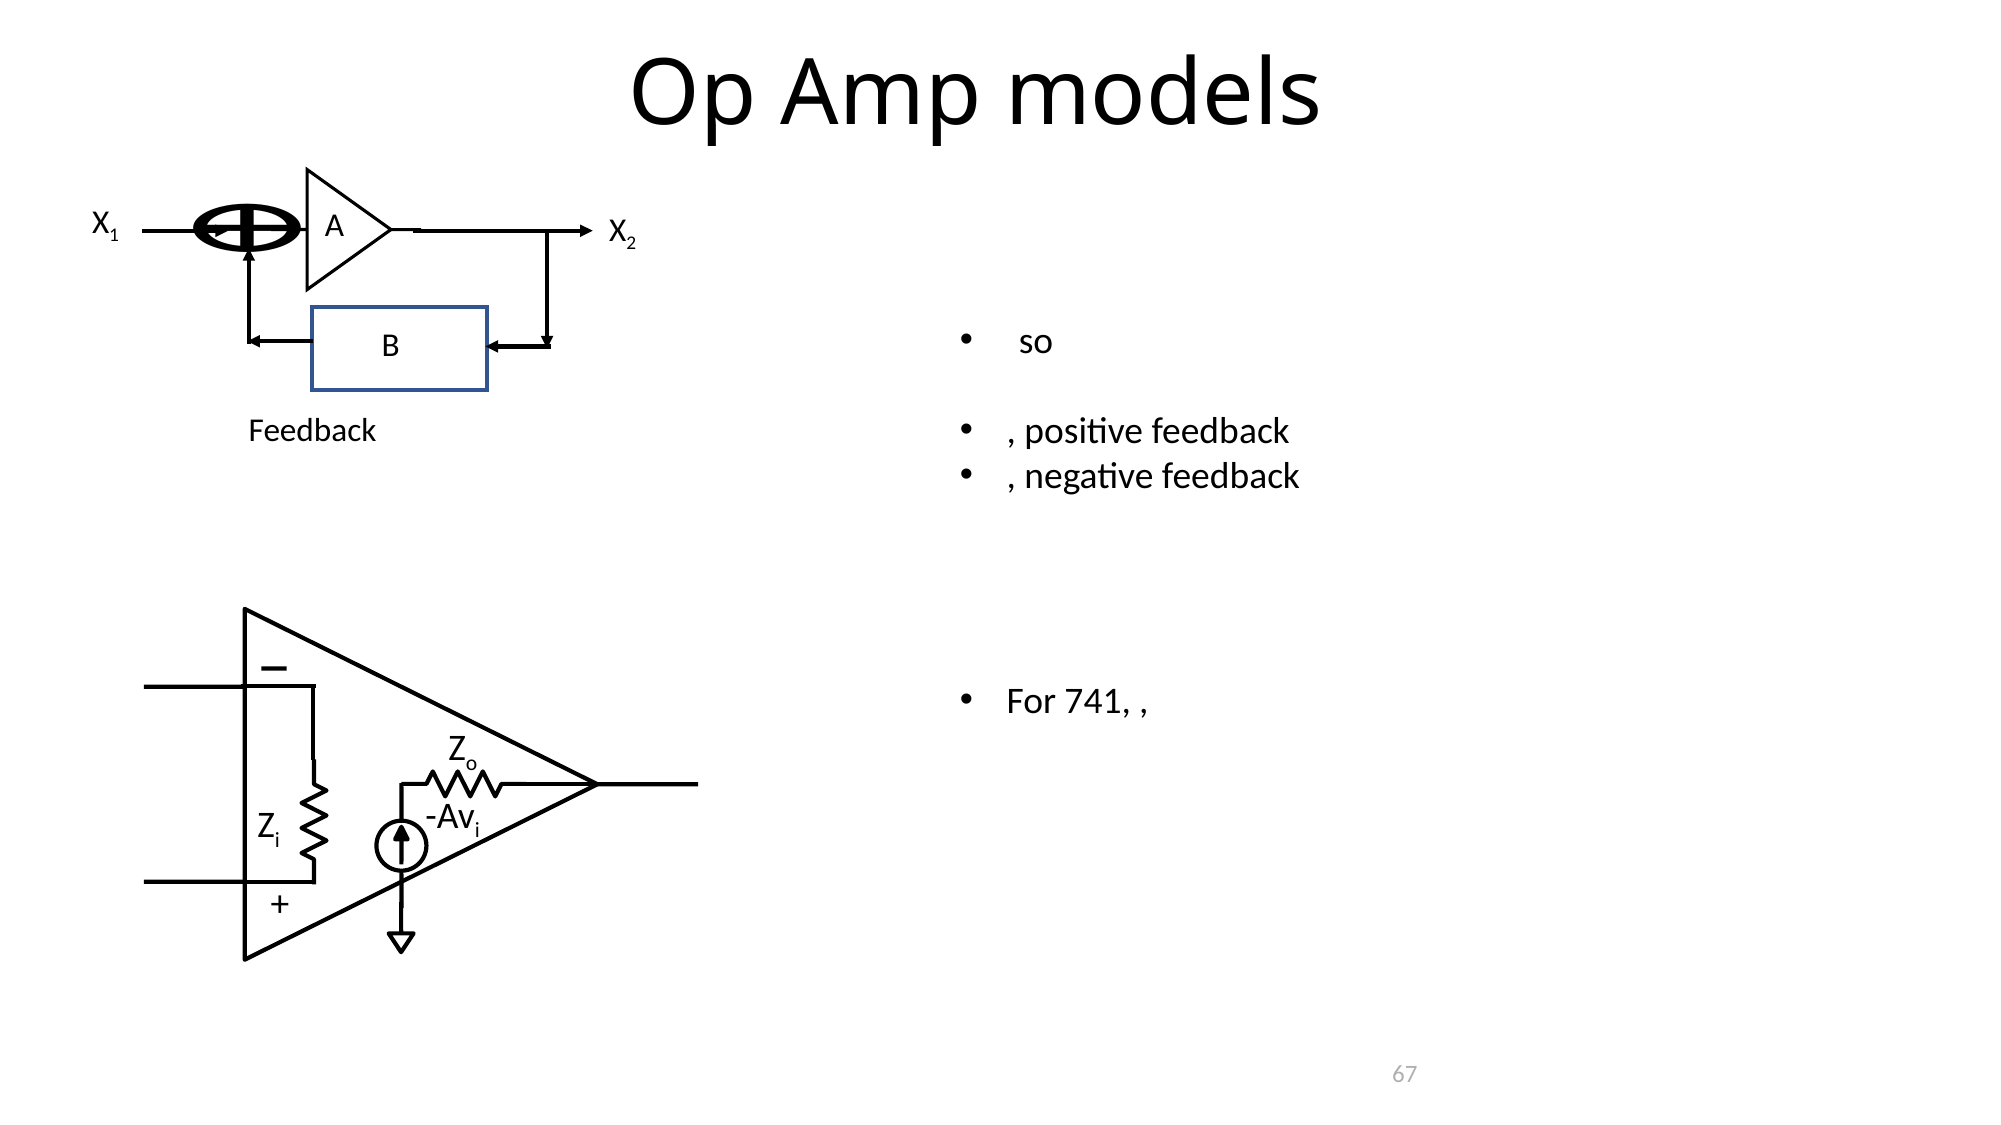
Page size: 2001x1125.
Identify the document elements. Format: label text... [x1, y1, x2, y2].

text_box Op Amp models [30, 25, 1922, 151]
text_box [143, 608, 699, 960]
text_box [77, 169, 659, 456]
slide_number 67 [1074, 738, 1425, 1125]
